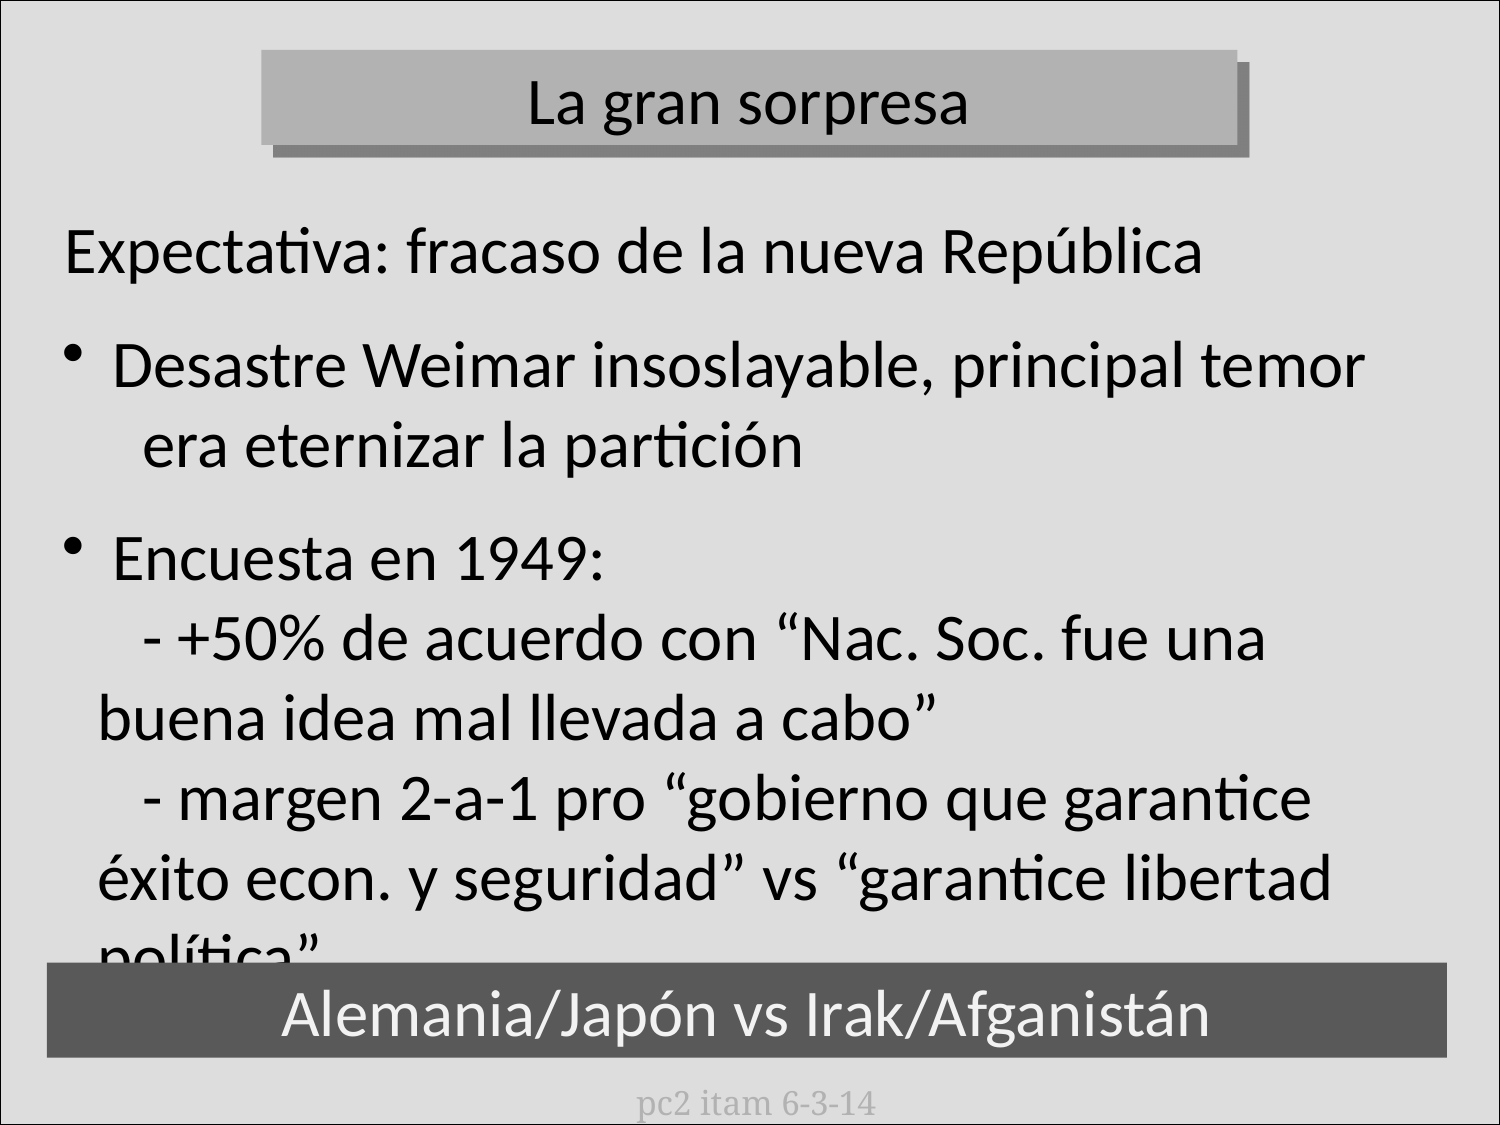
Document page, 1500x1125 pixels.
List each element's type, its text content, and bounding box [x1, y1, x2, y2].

text_box Alemania/Japón vs Irak/Afganistán [46, 962, 1447, 1058]
text_box Desastre Weimar insoslayable, principal temor era eternizar la partición Encuesta en 1949: - +50% de acuerdo con “Nac. Soc. fue una buena idea mal llevada a cabo” - margen 2-a-1 pro “gobierno que garantice éxito econ. y seguridad” vs “garantice libertad política” [46, 312, 1447, 962]
text_box La gran sorpresa [261, 49, 1238, 145]
text_box Expectativa: fracaso de la nueva República [50, 199, 1450, 295]
